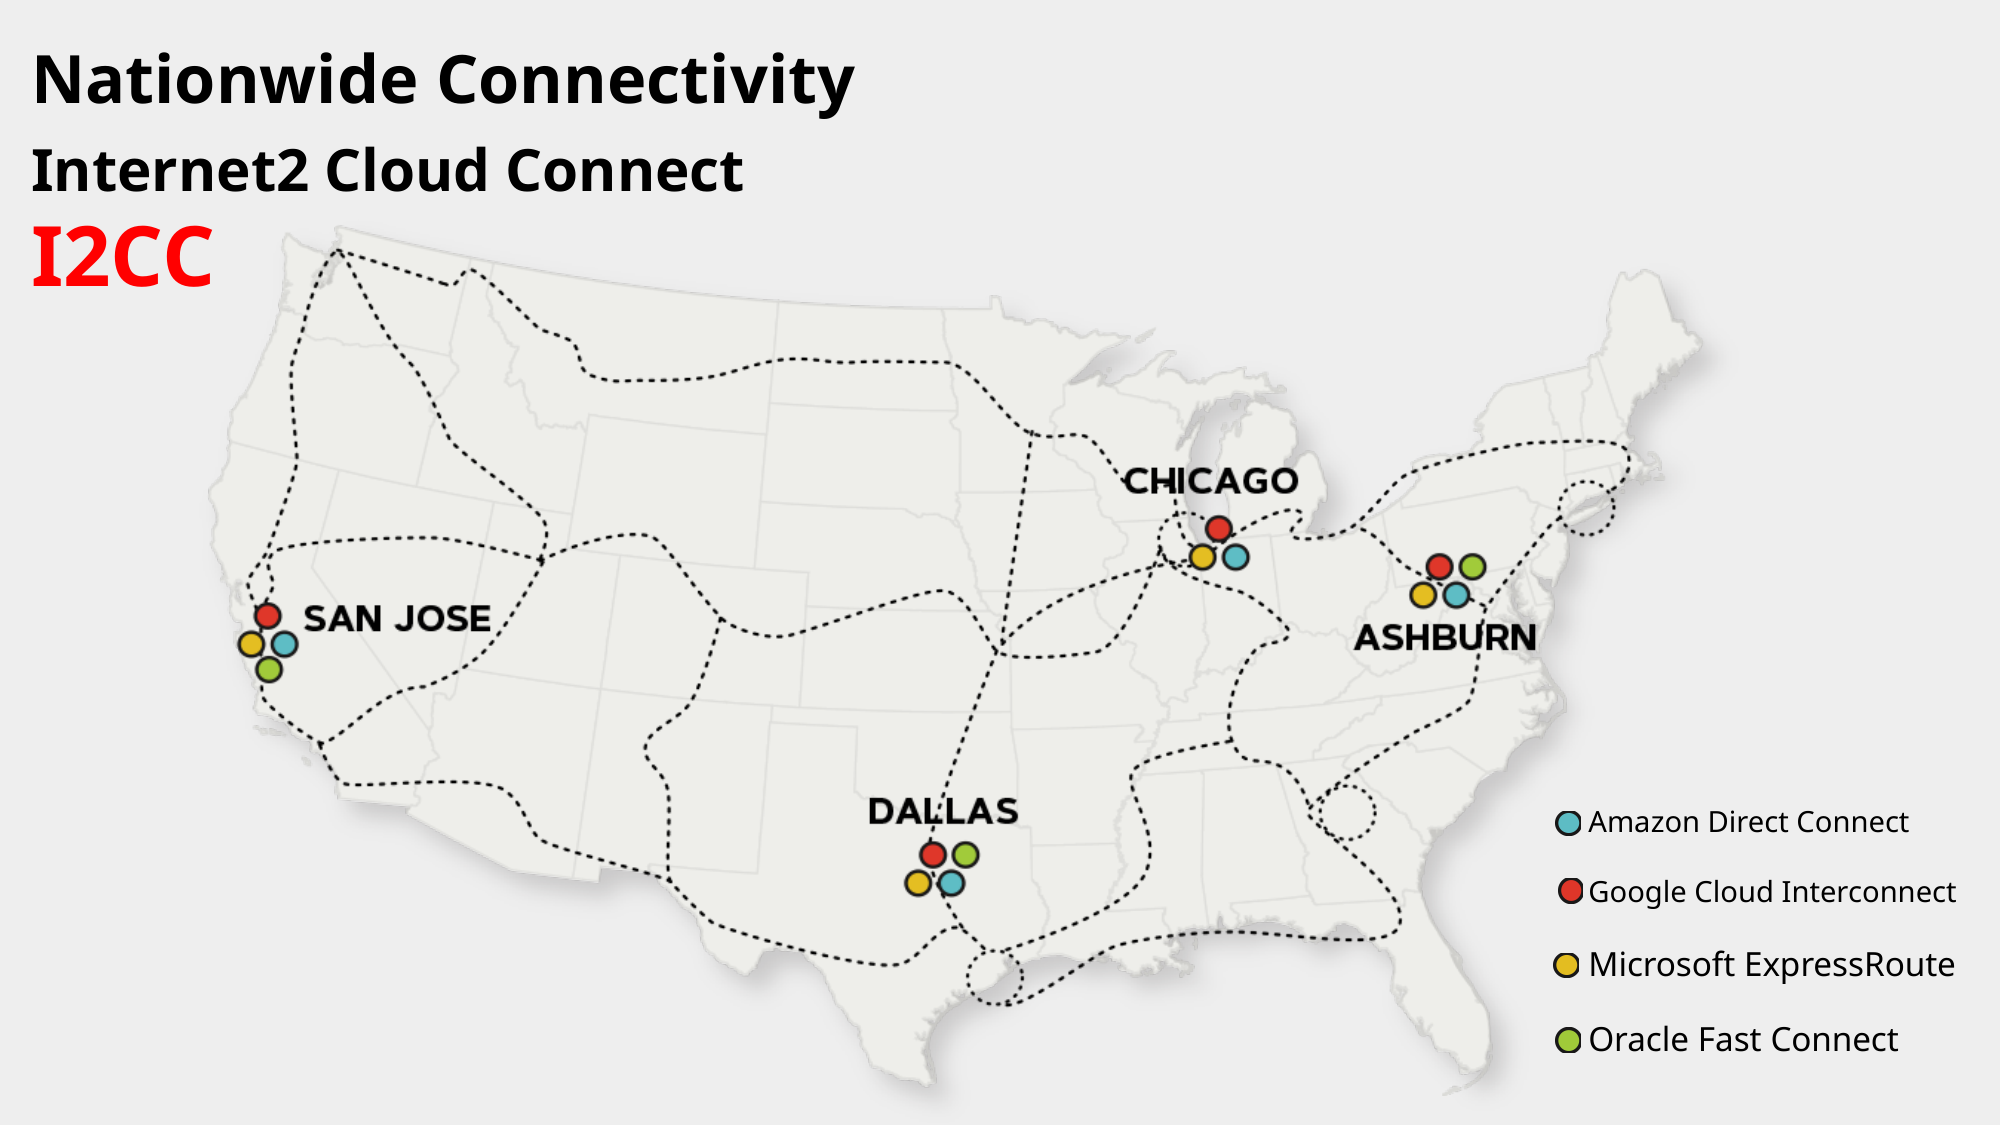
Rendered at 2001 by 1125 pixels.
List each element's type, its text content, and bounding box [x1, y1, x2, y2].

text_box Internet2 Cloud Connect I2CC [16, 125, 1015, 311]
text_box Nationwide Connectivity [16, 29, 1015, 125]
picture [191, 210, 1752, 1125]
text_box Amazon Direct Connect Google Cloud Interconnect Microsoft ExpressRoute Oracle Fast Connect [1757, 793, 2000, 986]
